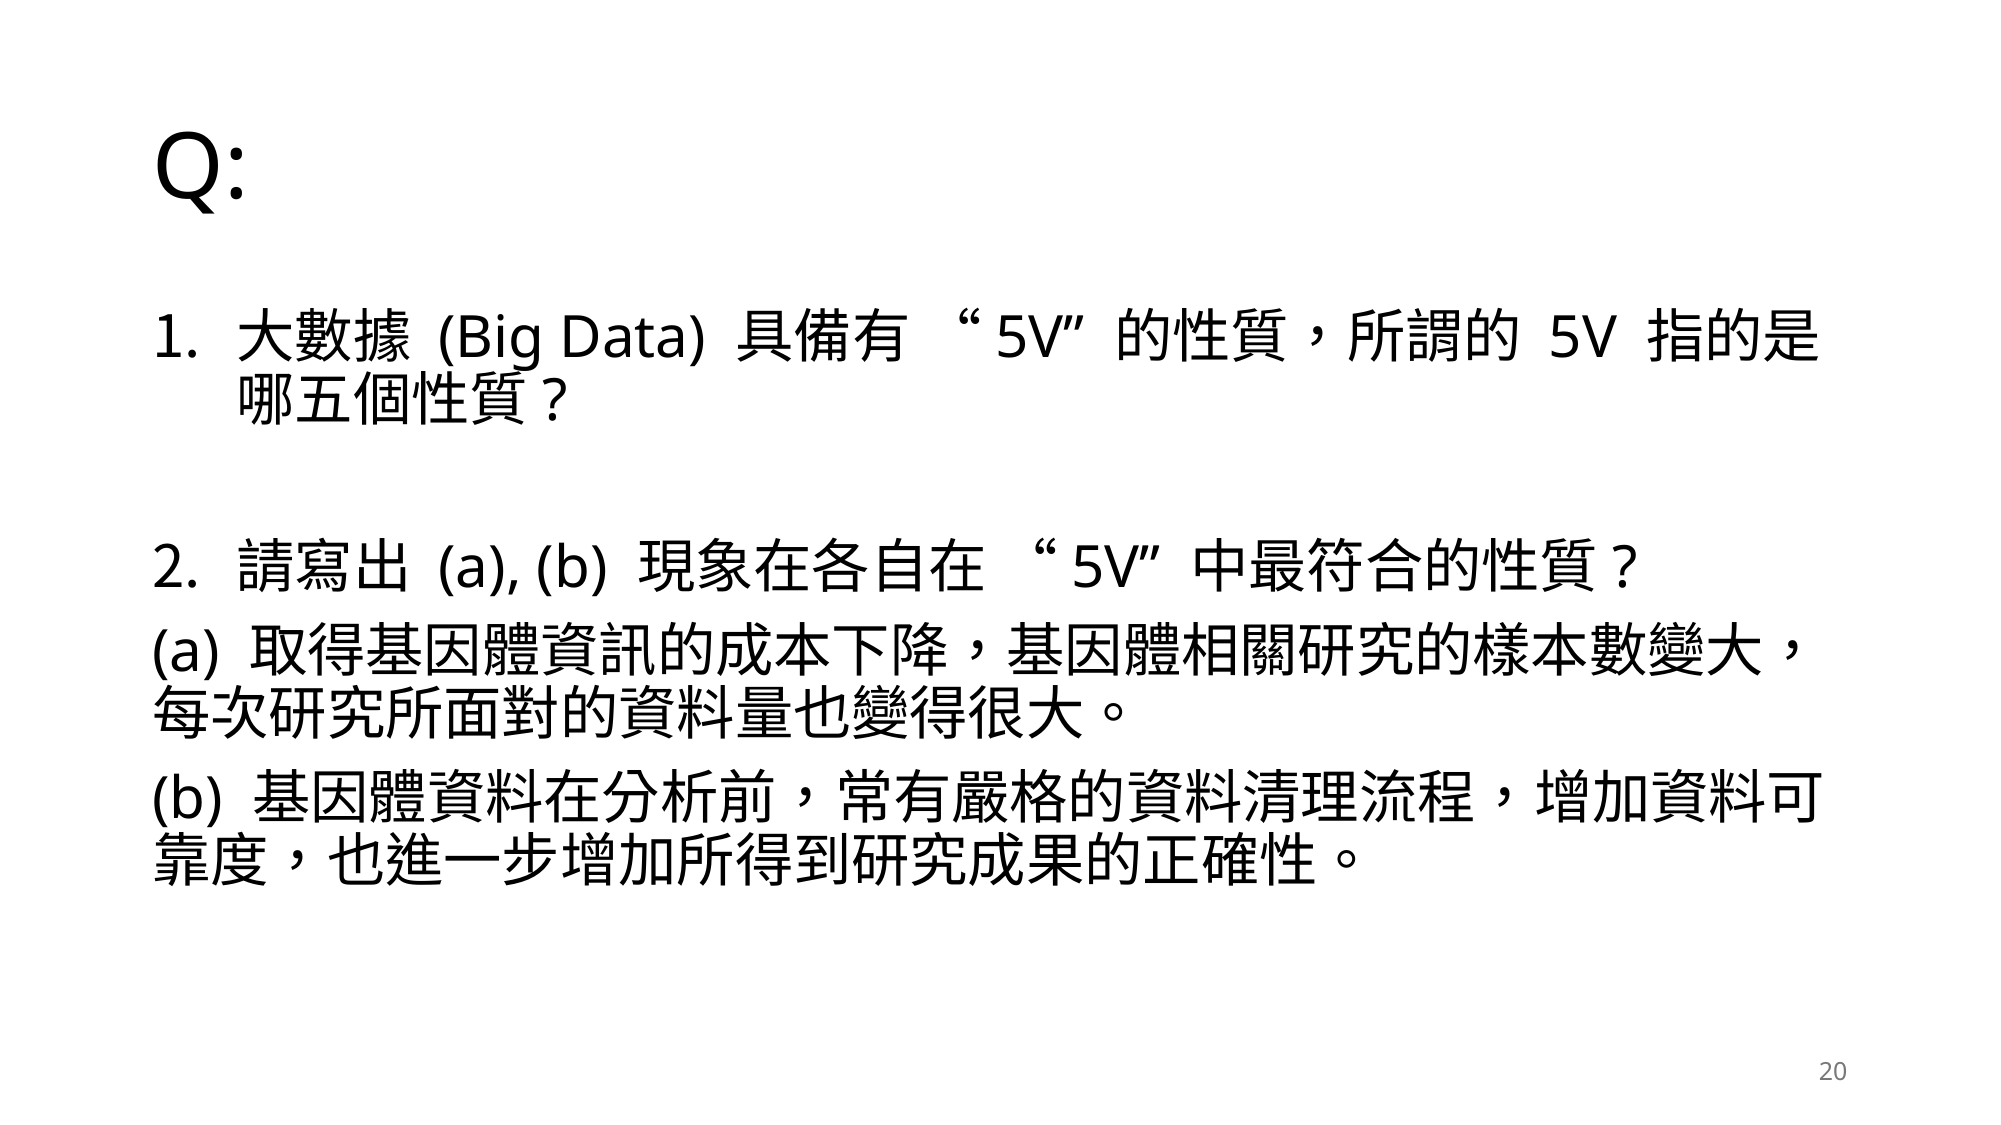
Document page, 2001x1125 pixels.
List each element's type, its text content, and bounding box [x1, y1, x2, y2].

title Q: [137, 59, 1863, 278]
list 大數據 (Big Data) 具備有 “5V” 的性質，所謂的 5V 指的是哪五個性質? 請寫出 (a), (b) 現象在各自在 “5V” 中最符合的性質? (a) 取得基因體資訊的成本下降，基因體相關研究的樣本數變大，每次研究所面對的資料量也變得很大。 (b) 基因體資料在分析前，常有嚴格的資料清理流程，增加資料可靠度，也進一步增加所得到研究成果的正確性。 [137, 299, 1863, 1014]
slide_number 20 [1412, 1042, 1863, 1103]
